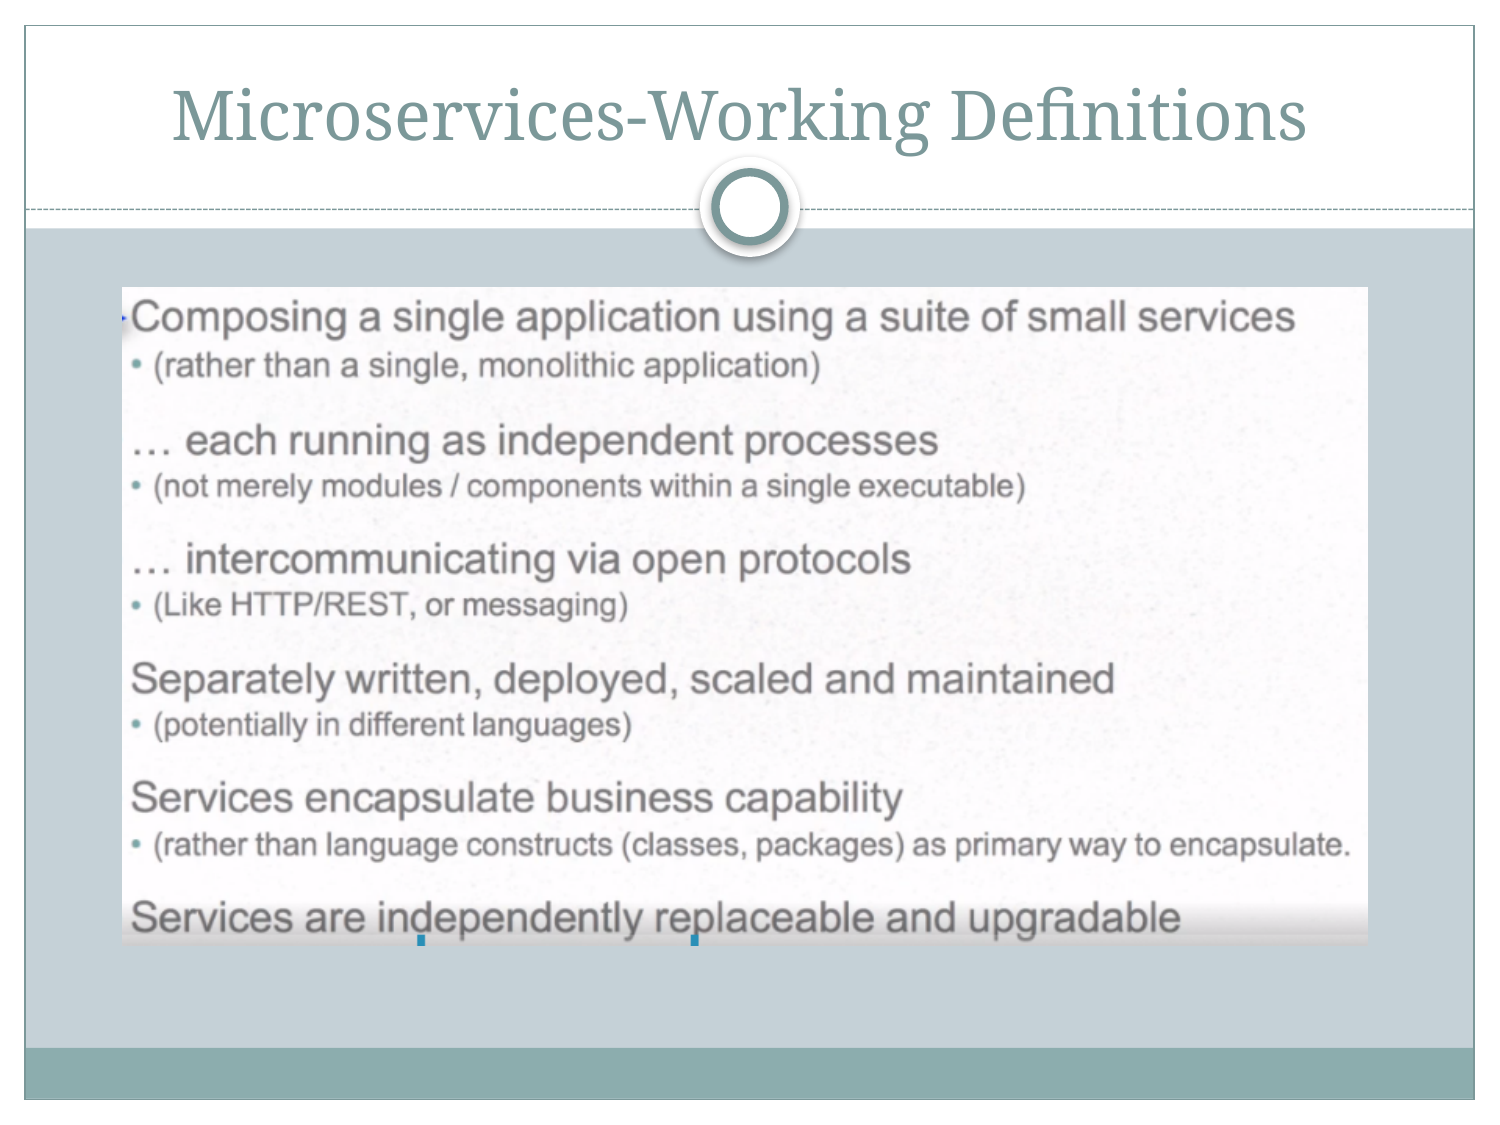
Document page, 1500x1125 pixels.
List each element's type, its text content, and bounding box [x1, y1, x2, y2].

title Microservices-Working Definitions [49, 37, 1450, 162]
picture [121, 287, 1368, 946]
